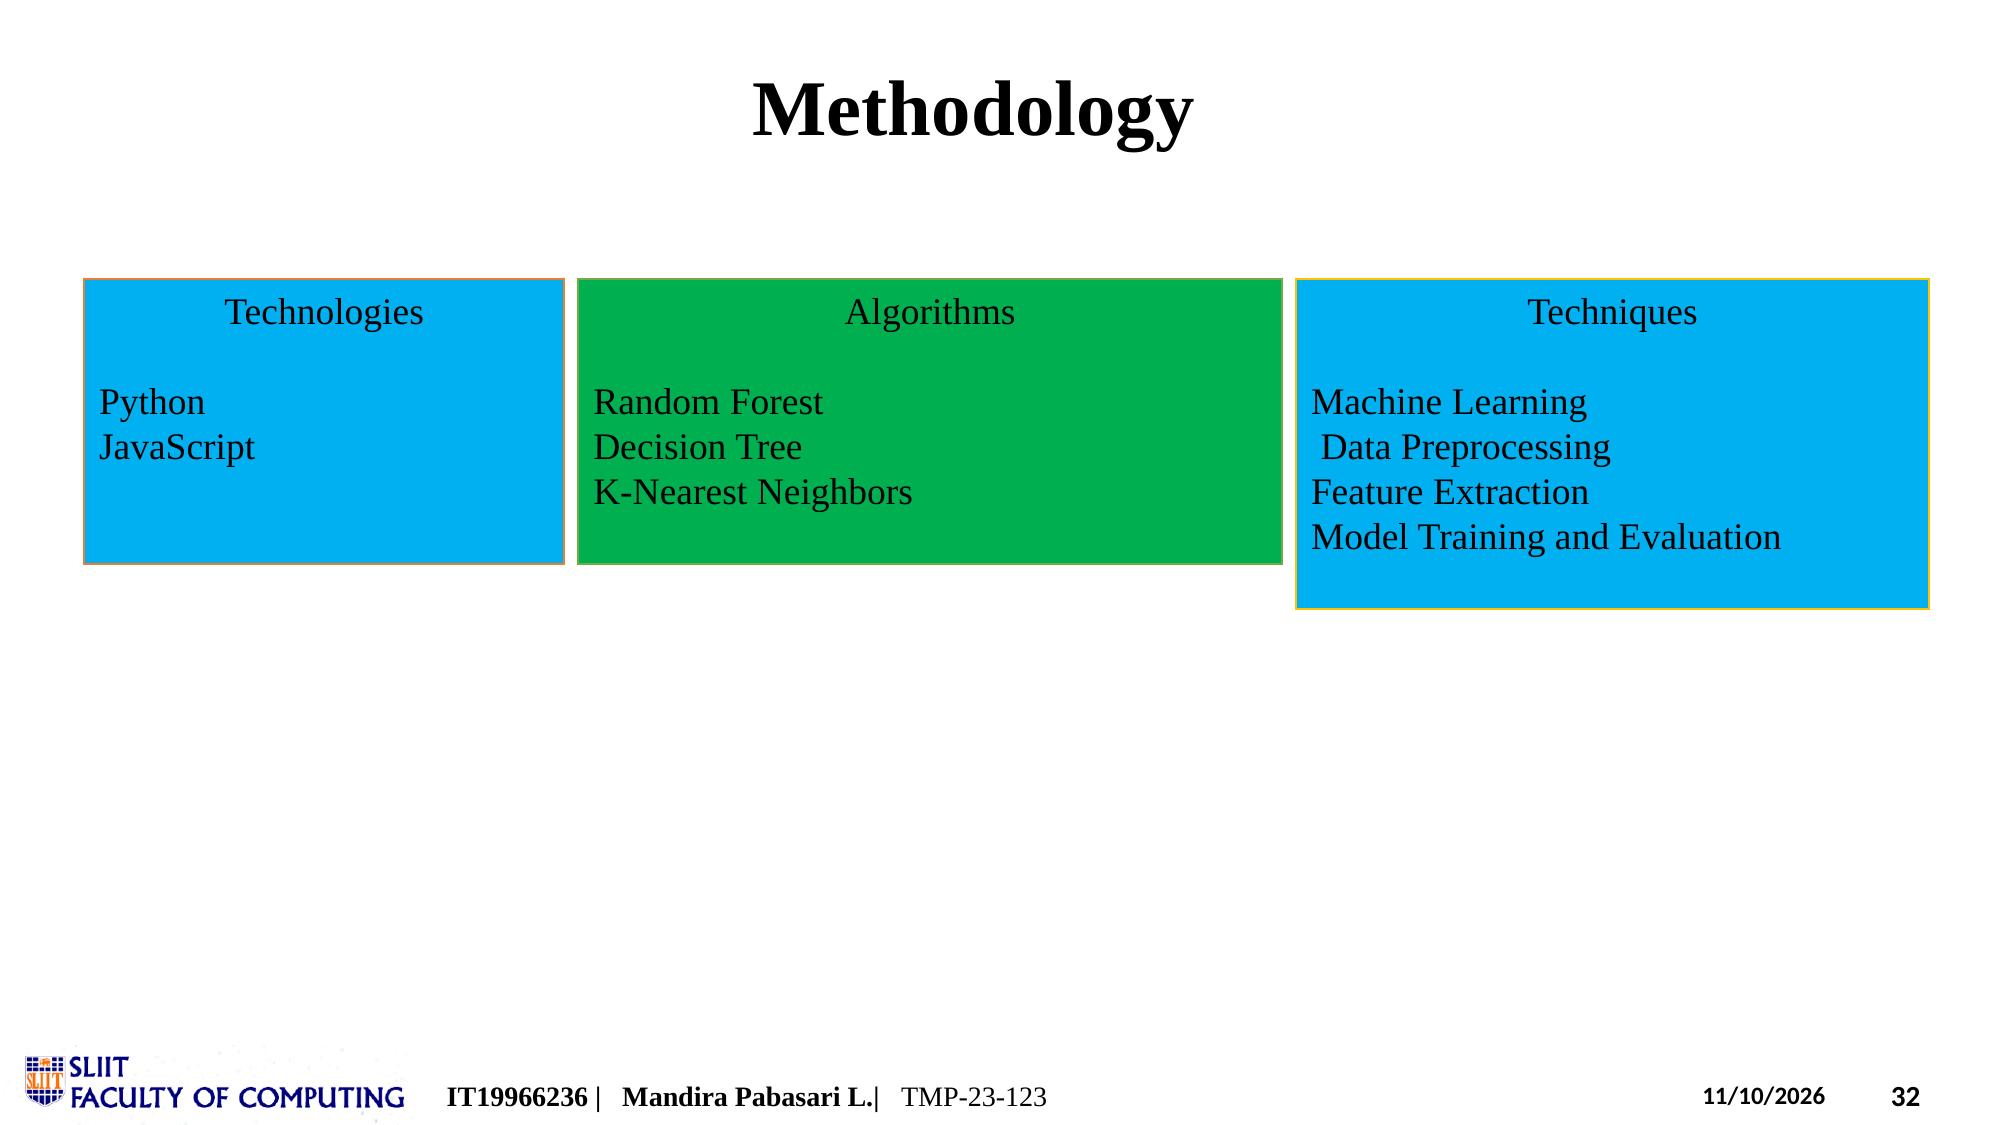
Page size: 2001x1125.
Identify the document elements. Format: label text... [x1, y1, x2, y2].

text_box IT19966236 | Mandira Pabasari L.| TMP-23-123 [431, 1065, 1550, 1125]
title Methodology [137, 59, 1811, 161]
text_box Algorithms Random Forest Decision Tree K-Nearest Neighbors [578, 279, 1282, 565]
text_box Techniques Machine Learning Data Preprocessing Feature Extraction Model Training and Evaluation [1296, 279, 1930, 610]
picture [0, 1045, 413, 1125]
text_box Technologies Python JavaScript [84, 279, 565, 565]
